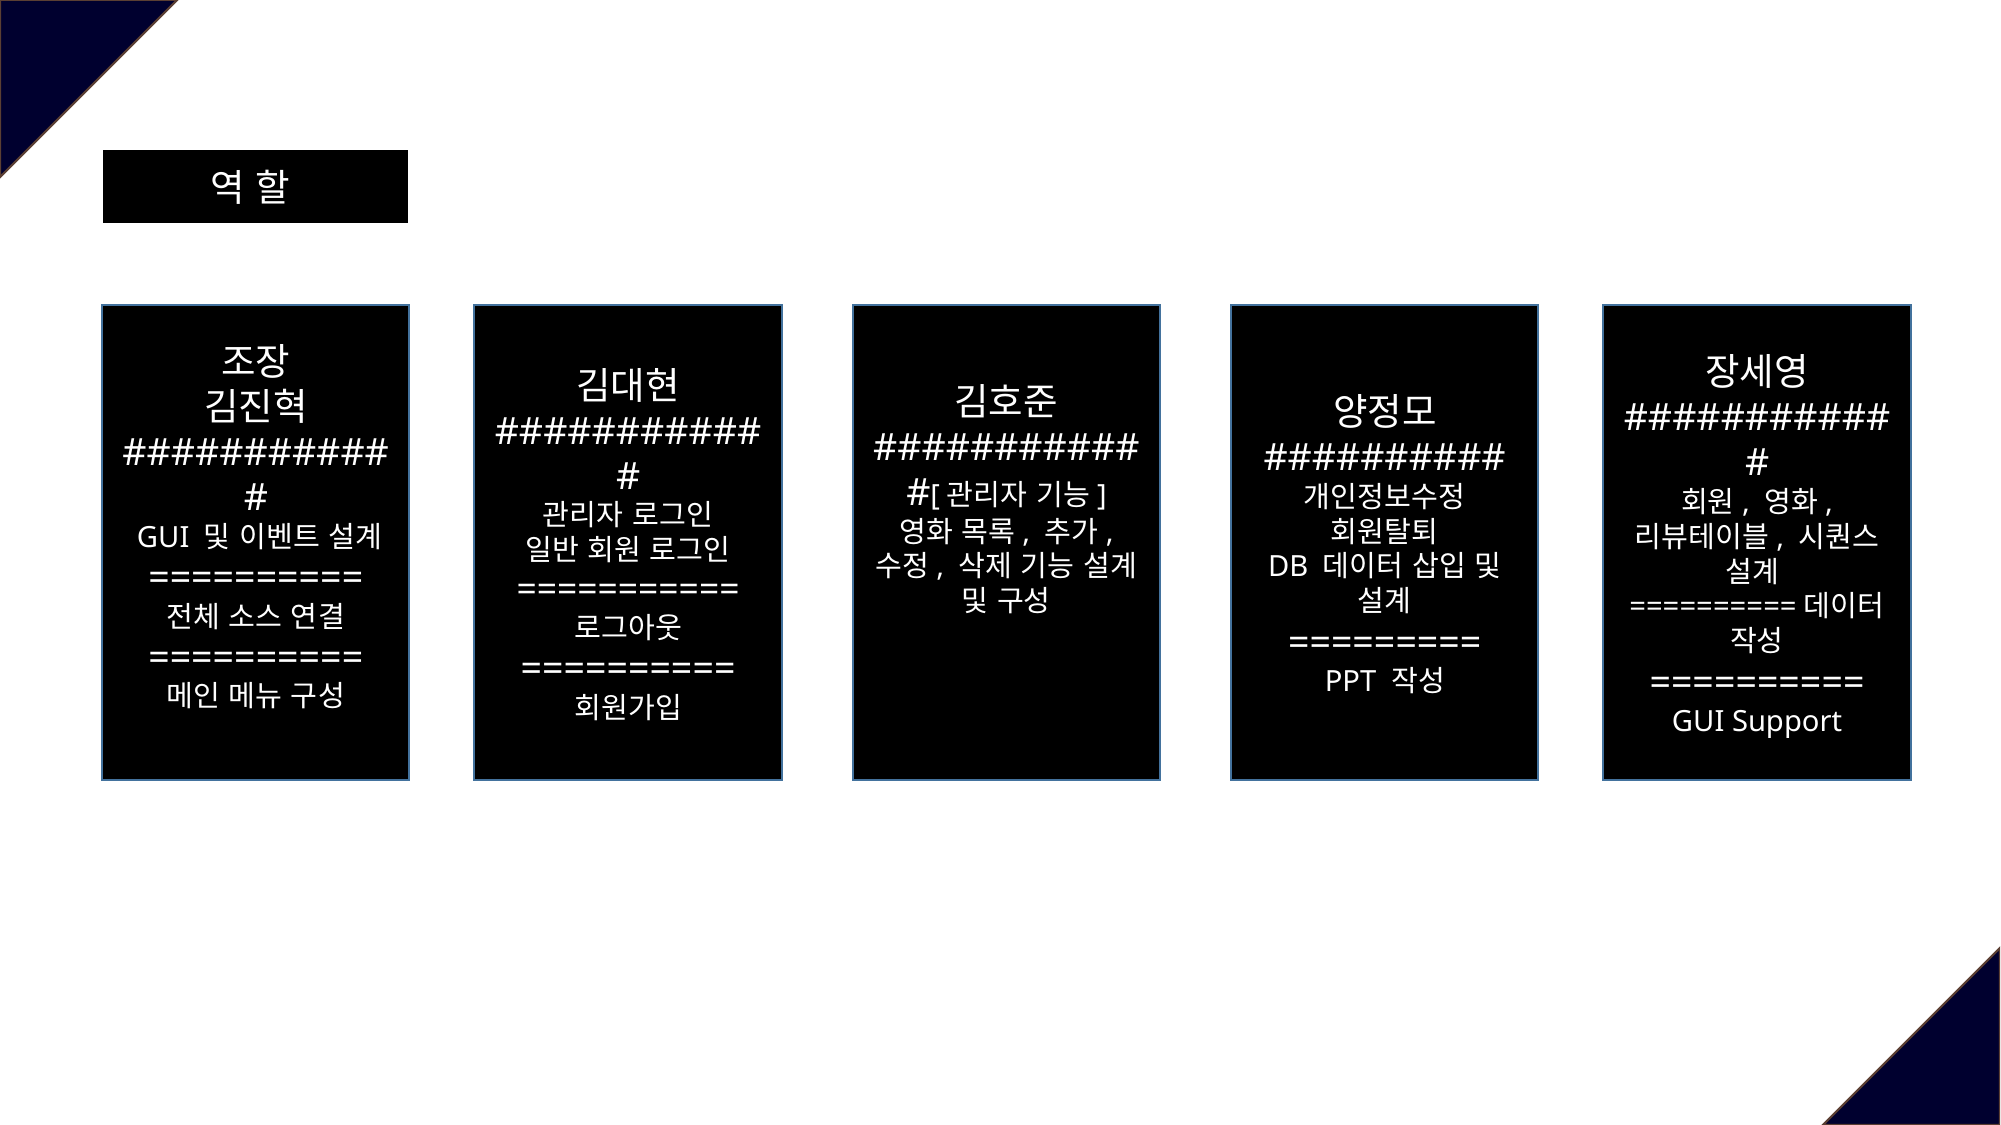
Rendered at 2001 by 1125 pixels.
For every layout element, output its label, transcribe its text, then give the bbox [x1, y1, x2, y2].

text_box 장세영 ############ 회원, 영화, 리뷰테이블, 시퀀스 설계 ==========데이터 작성 ========== GUI Support [1602, 304, 1912, 781]
text_box 조장 김진혁 ############ GUI 및 이벤트 설계 ========== 전체 소스 연결 ========== 메인 메뉴 구성 [101, 304, 410, 781]
text_box 양정모 ########## 개인정보수정 회원탈퇴 DB 데이터 삽입 및 설계 ========= PPT 작성 [1230, 304, 1539, 781]
text_box 김호준 ############[관리자 기능] 영화 목록, 추가, 수정, 삭제 기능 설계 및 구성 [852, 304, 1161, 781]
text_box 김대현 ############ 관리자 로그인 일반 회원 로그인 =========== 로그아웃 ========== 회원가입 [473, 304, 783, 781]
text_box 역 할 [101, 148, 410, 225]
